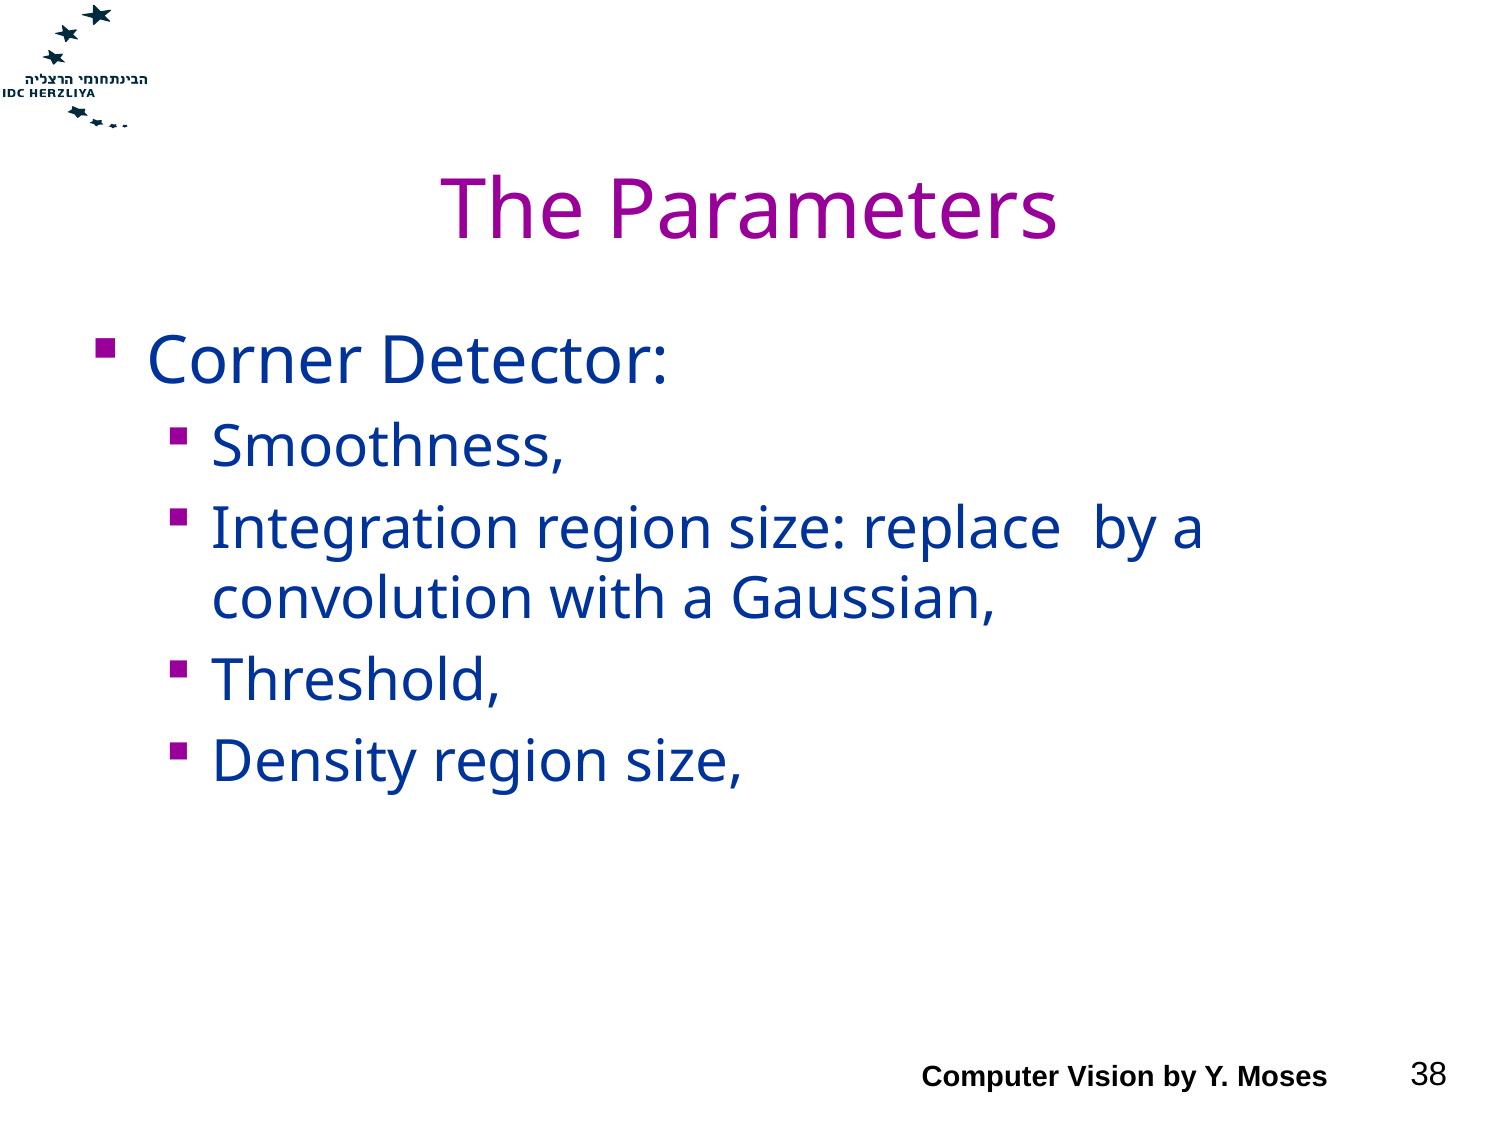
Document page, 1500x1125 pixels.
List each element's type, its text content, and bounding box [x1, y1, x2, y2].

picture [0, 0, 150, 134]
slide_number 38 [1363, 1024, 1463, 1101]
title The Parameters [112, 74, 1388, 263]
footer Computer Vision by Y. Moses [887, 1024, 1363, 1101]
